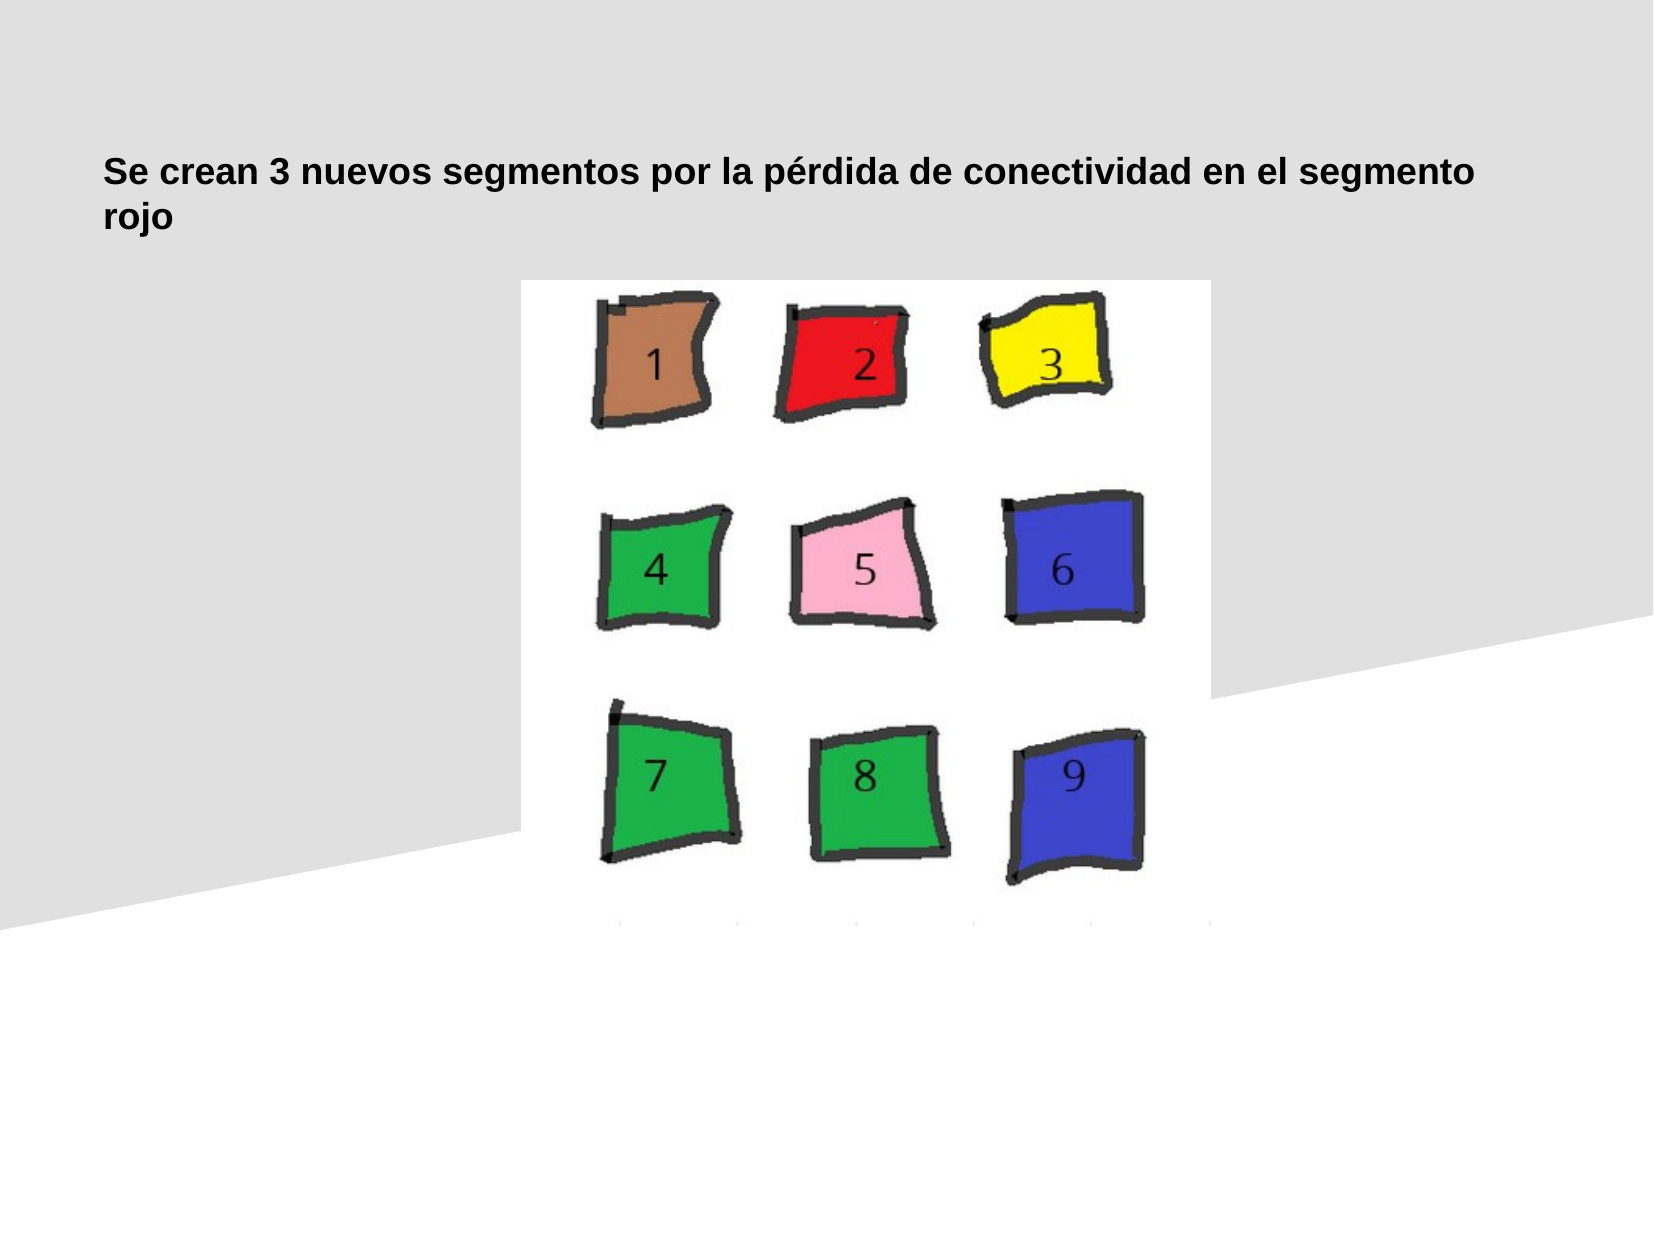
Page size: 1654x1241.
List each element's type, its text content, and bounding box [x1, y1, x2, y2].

picture [521, 280, 1212, 926]
text_box Se crean 3 nuevos segmentos por la pérdida de conectividad en el segmento rojo [88, 139, 1565, 245]
